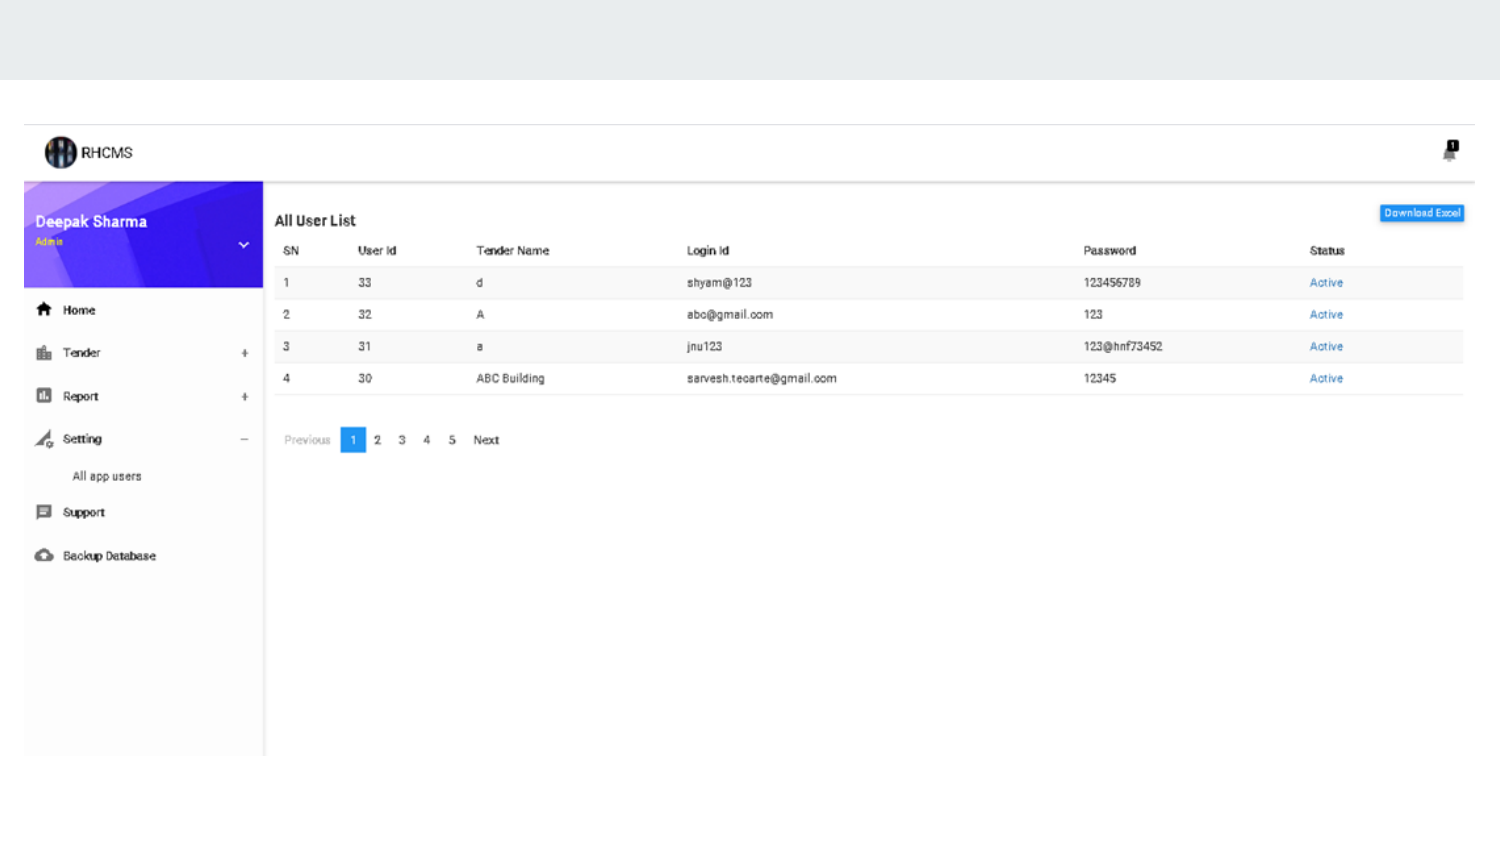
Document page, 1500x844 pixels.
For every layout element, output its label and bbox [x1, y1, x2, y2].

picture [24, 124, 1476, 756]
